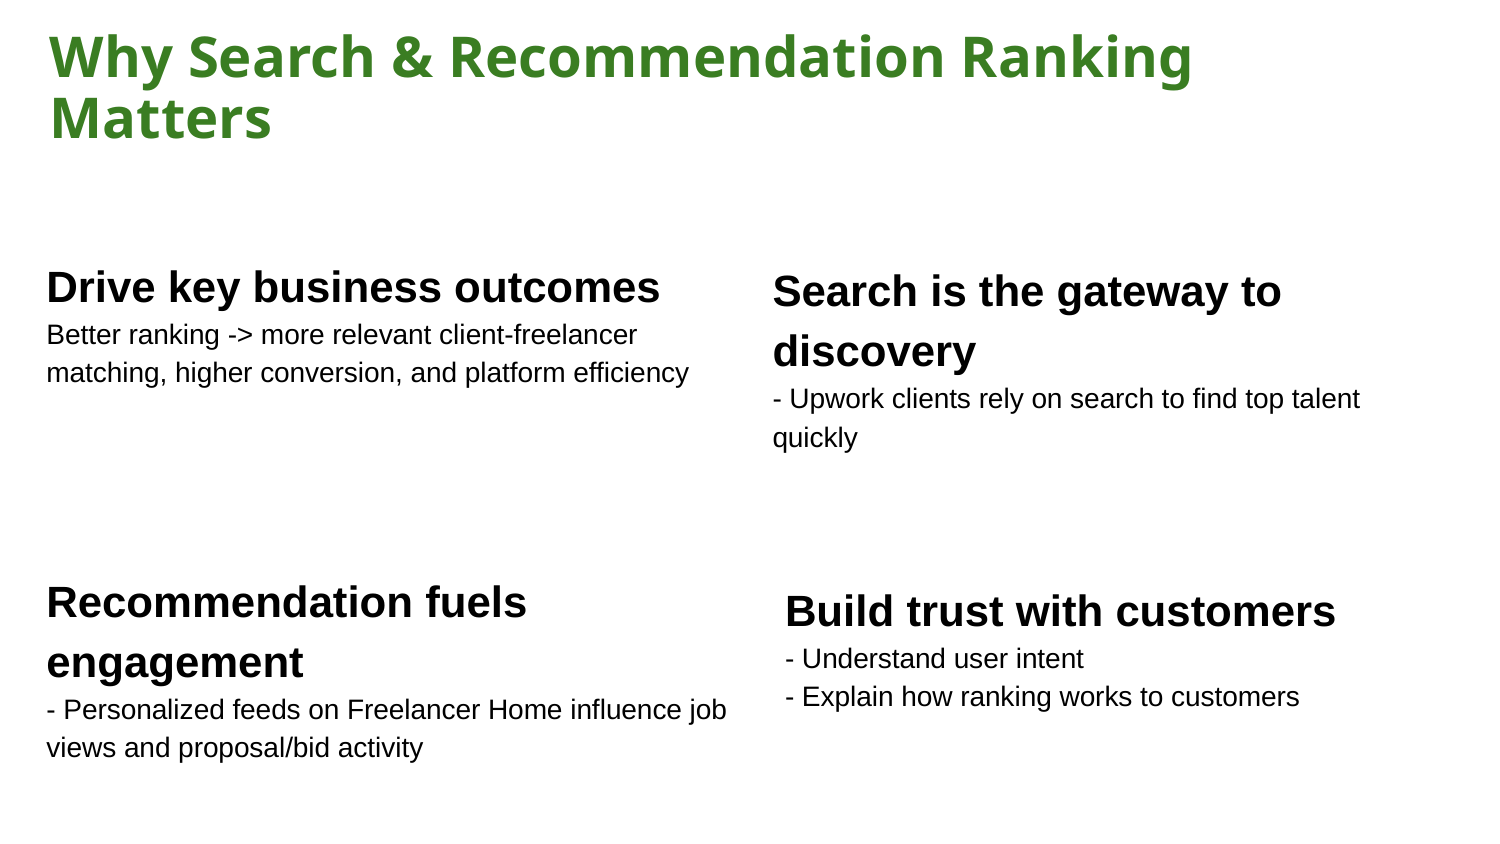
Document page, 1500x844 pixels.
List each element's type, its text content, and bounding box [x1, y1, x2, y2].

text_box Search is the gateway to discovery - Upwork clients rely on search to find top talent quickly [757, 239, 1490, 546]
text_box Drive key business outcomes Better ranking -> more relevant client-freelancer matching, higher conversion, and platform efficiency [31, 235, 755, 443]
text_box Build trust with customers - Understand user intent - Explain how ranking works to customers [770, 559, 1500, 728]
text_box Recommendation fuels engagement - Personalized feeds on Freelancer Home influence job views and proposal/bid activity [31, 497, 789, 818]
title Why Search & Recommendation Ranking Matters [38, 8, 1439, 172]
